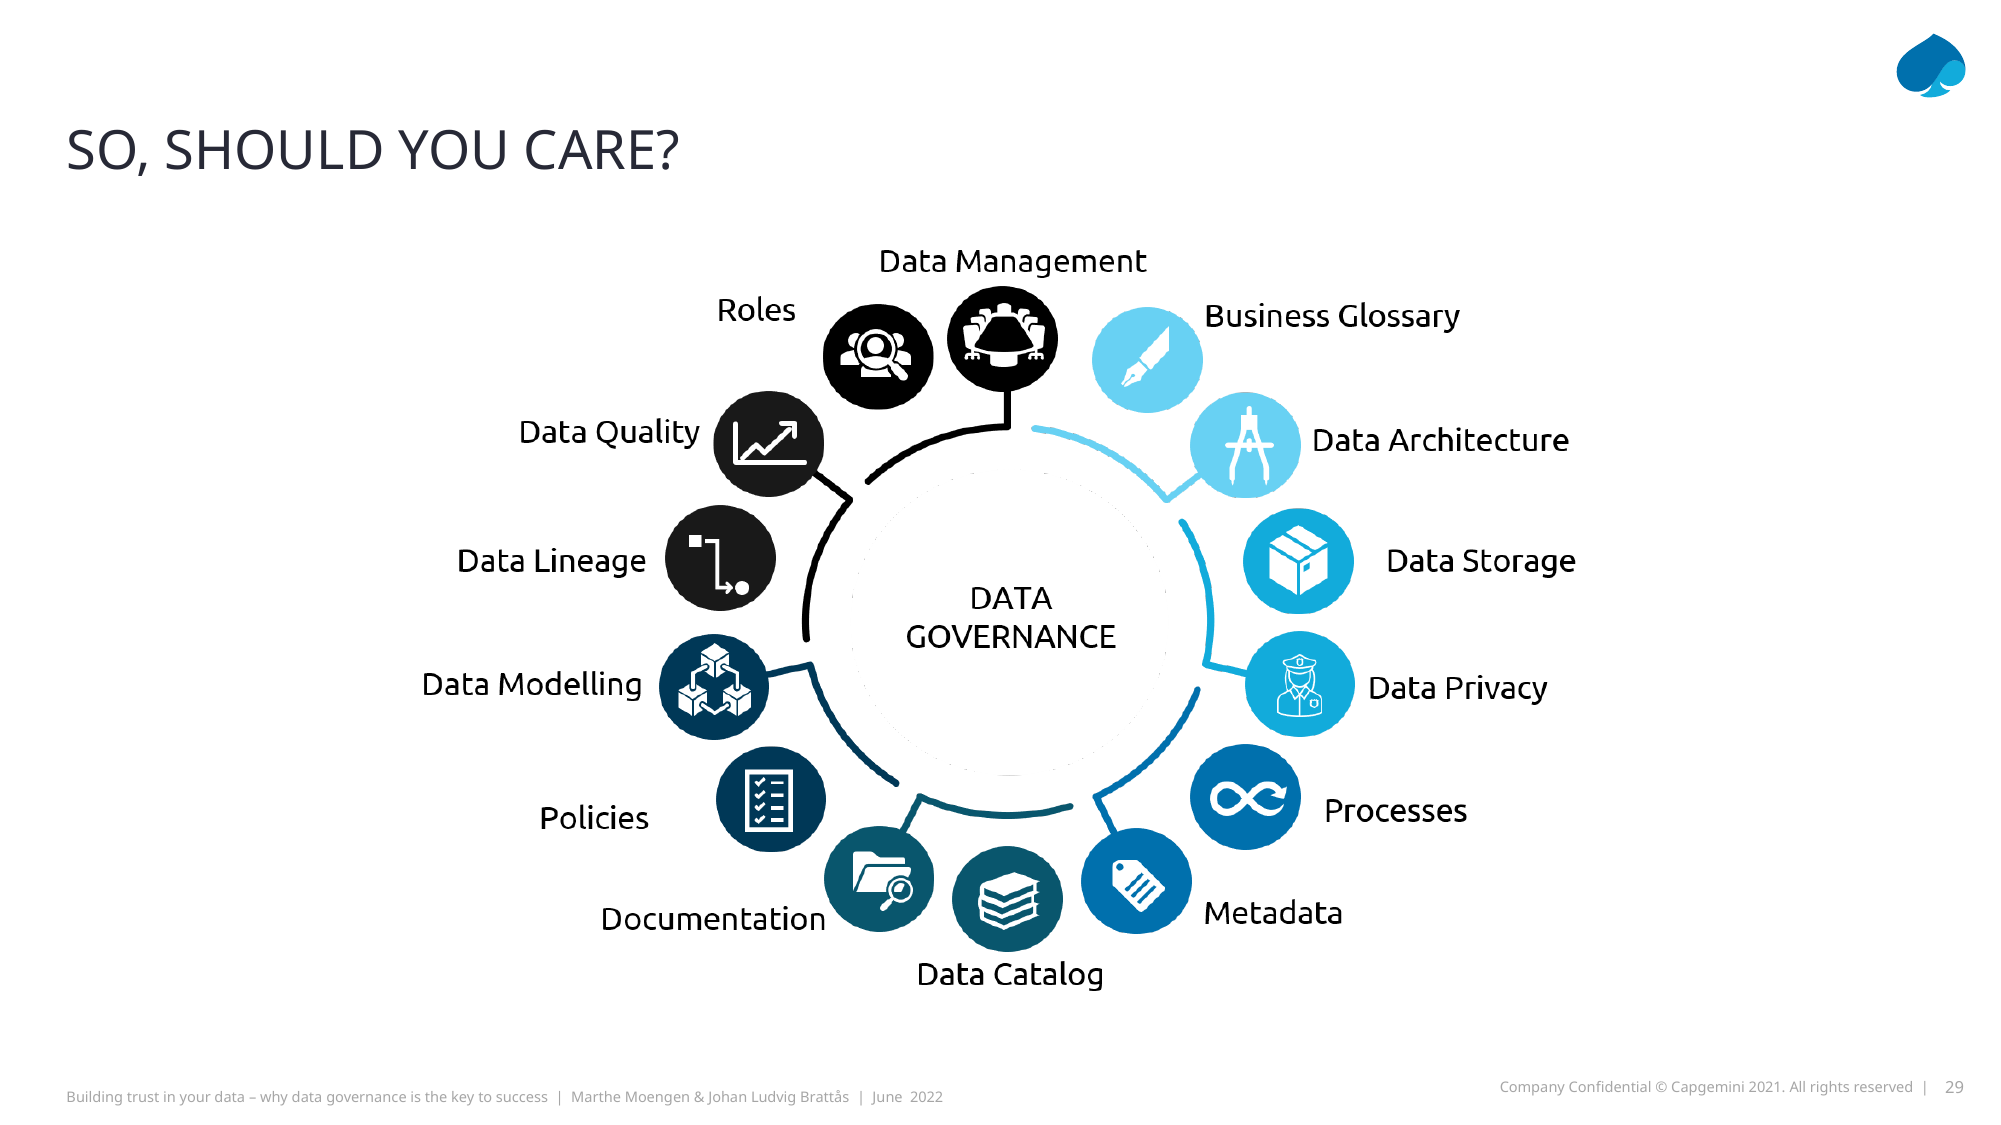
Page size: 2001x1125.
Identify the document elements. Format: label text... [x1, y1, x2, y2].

title So, should you care? [66, 63, 1863, 182]
picture [401, 230, 1796, 1037]
